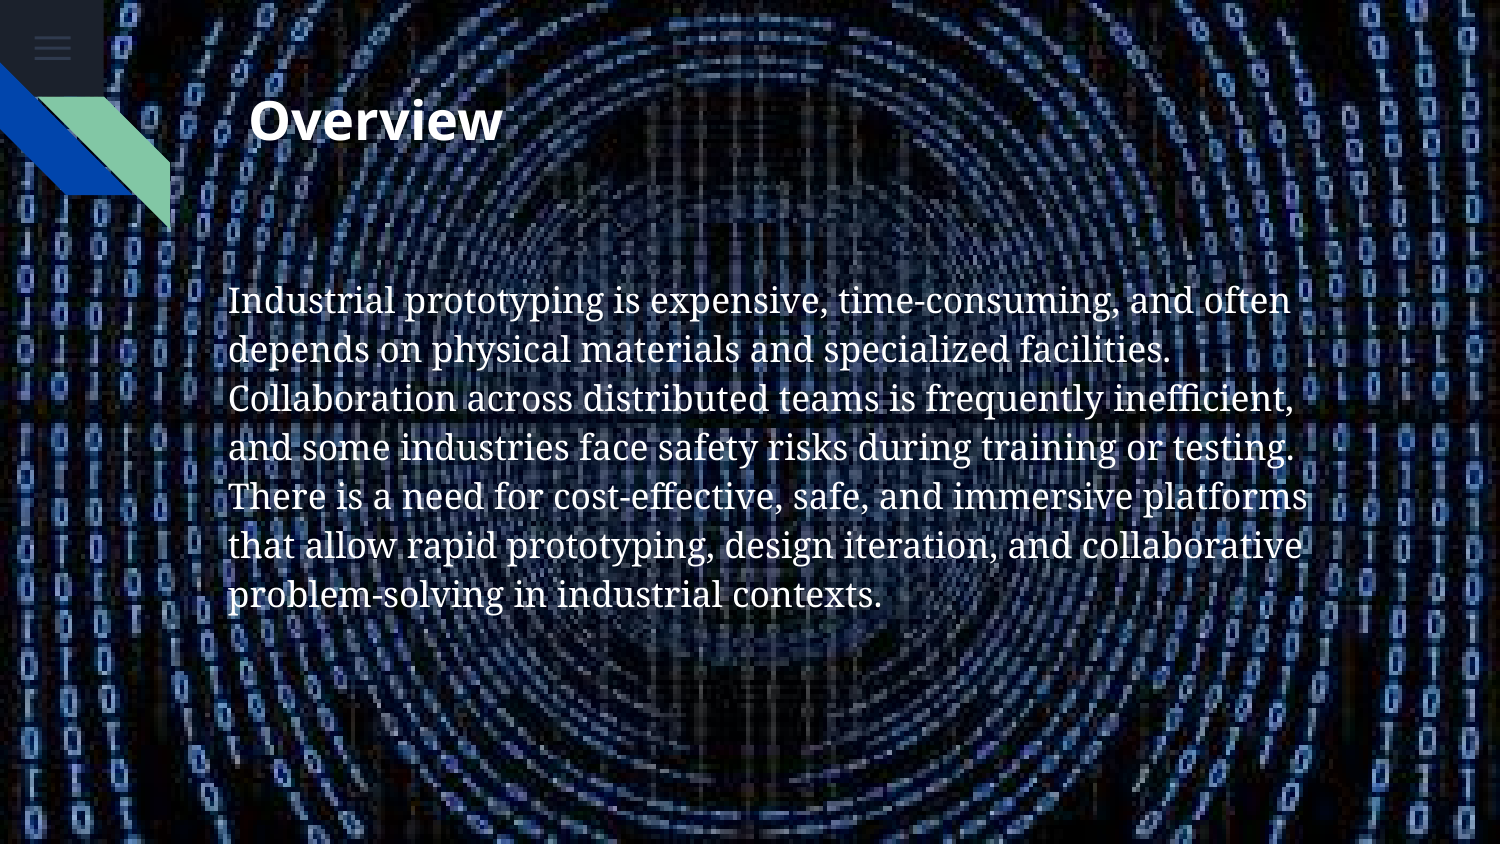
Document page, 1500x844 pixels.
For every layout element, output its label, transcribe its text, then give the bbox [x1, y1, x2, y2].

text_box Overview [233, 71, 1306, 167]
list Industrial prototyping is expensive, time-consuming, and often depends on physical materials and specialized facilities. Collaboration across distributed teams is frequently inefficient, and some industries face safety risks during training or testing. There is a need for cost-effective, safe, and immersive platforms that allow rapid prototyping, design iteration, and collaborative problem-solving in industrial contexts. [212, 257, 1368, 735]
picture [0, 0, 1500, 844]
